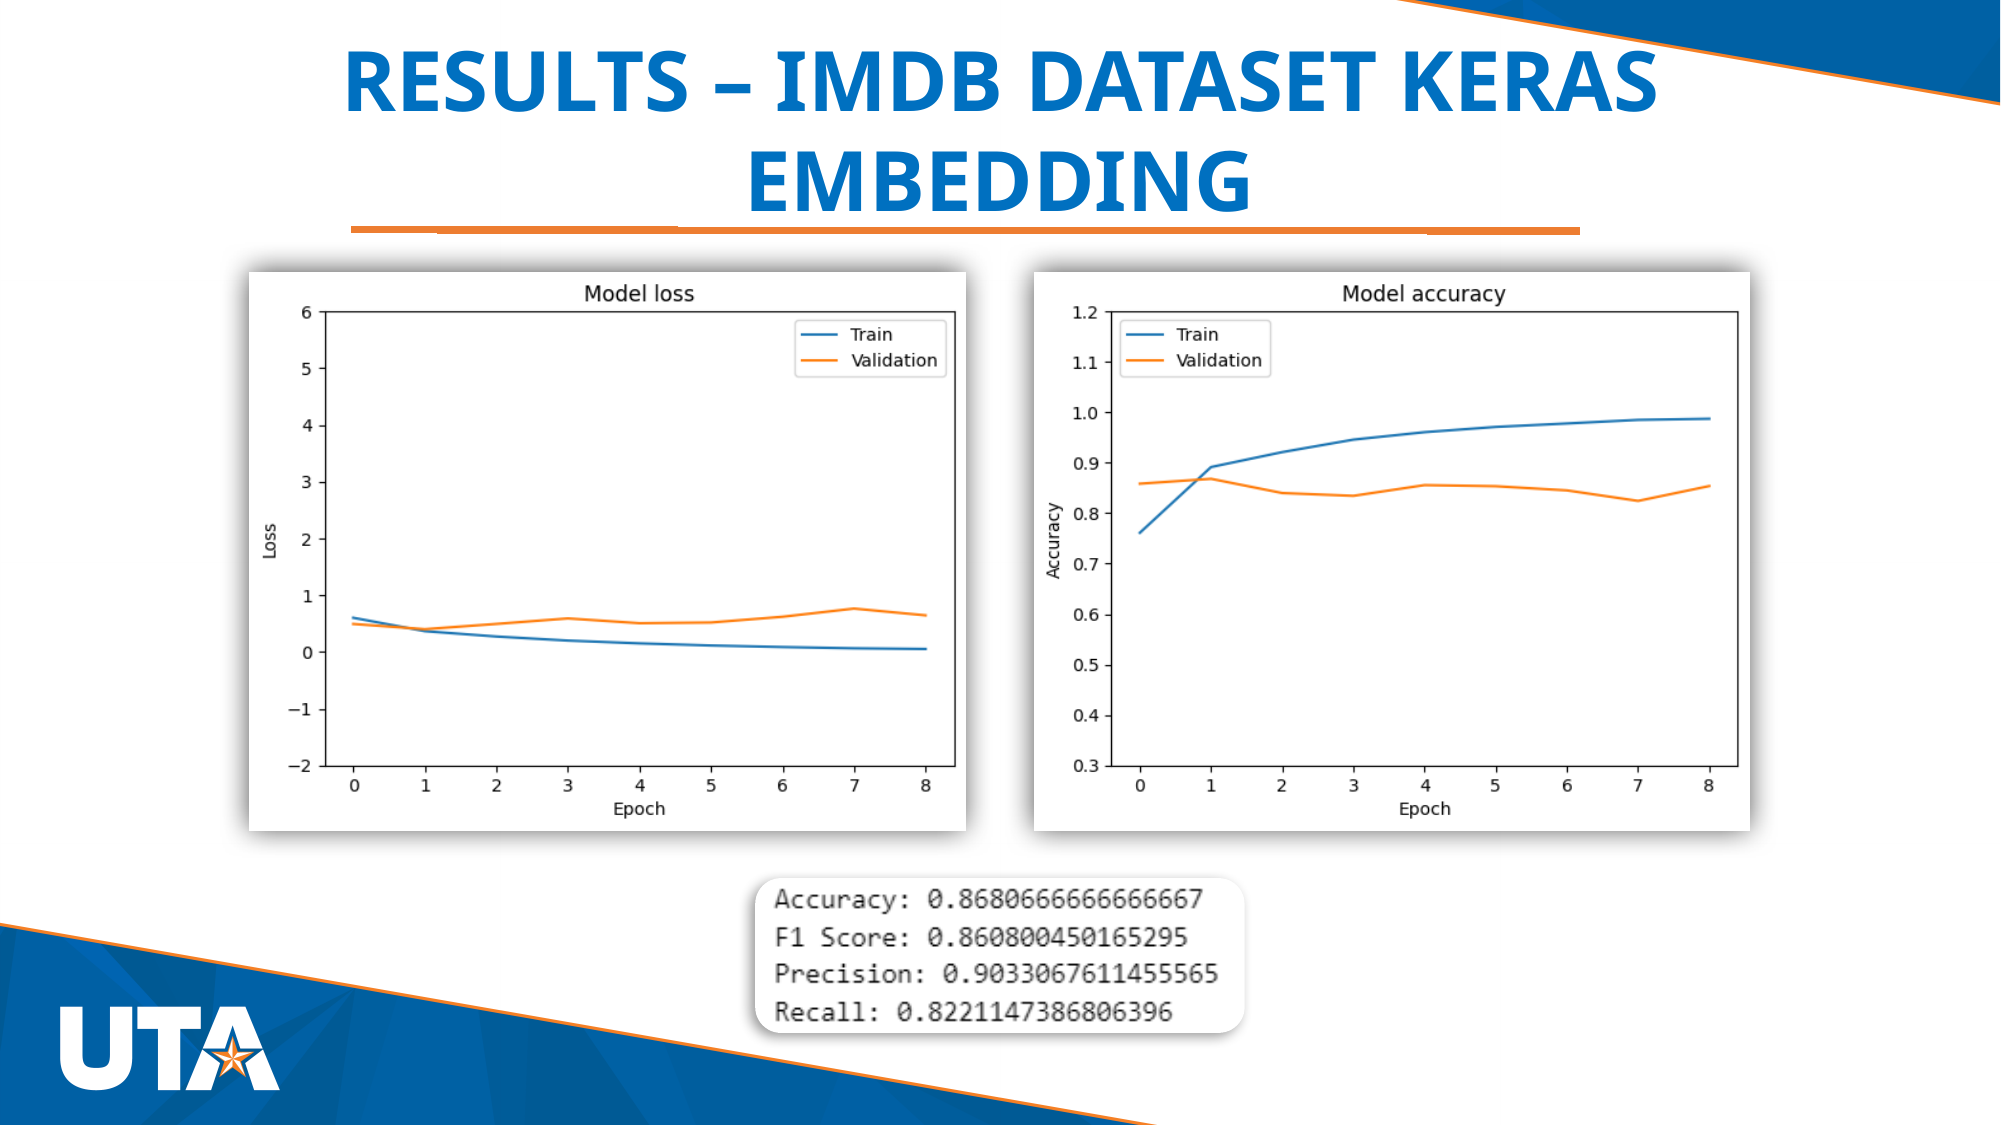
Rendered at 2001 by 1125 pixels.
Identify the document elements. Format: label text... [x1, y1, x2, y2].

text_box [351, 226, 1580, 235]
text_box RESULTS – IMDB DATASET KERAS EMBEDDING [323, 28, 1677, 229]
picture [0, 0, 2001, 1125]
